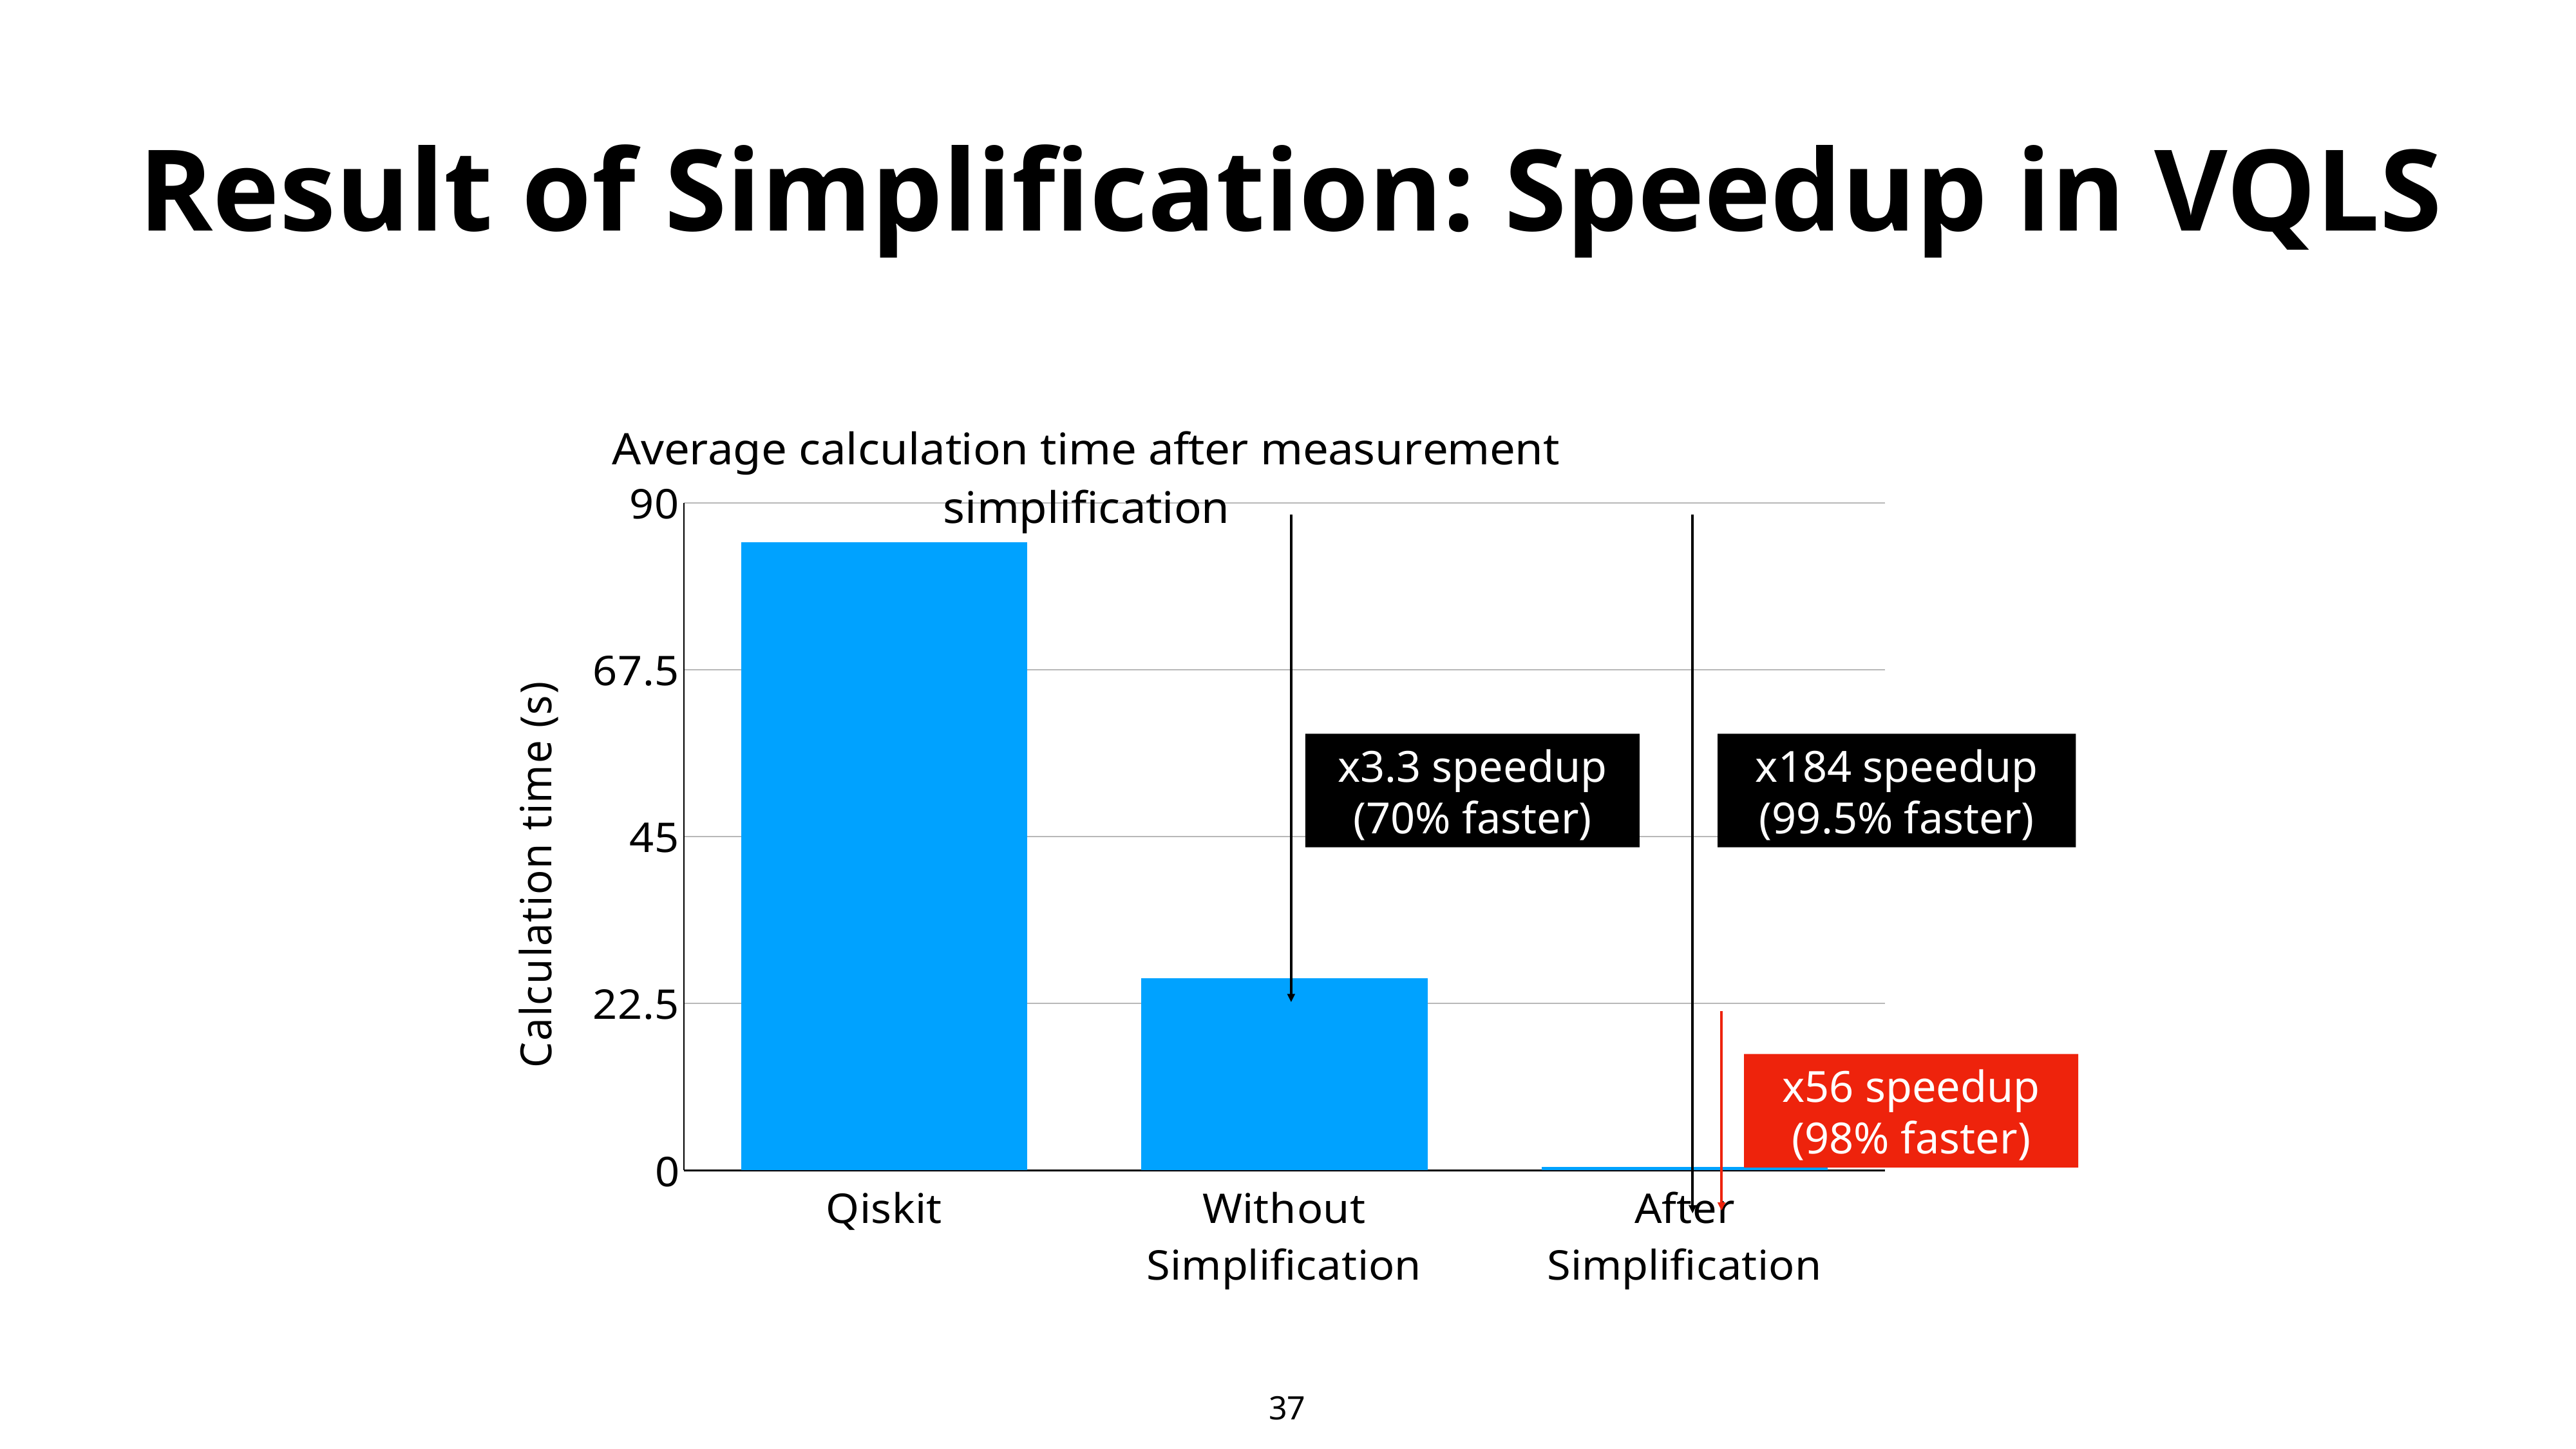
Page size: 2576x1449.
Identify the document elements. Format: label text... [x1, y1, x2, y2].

title Result of Simplification: Speedup in VQLS [57, 37, 2526, 334]
slide_number 37 [1263, 1381, 1312, 1431]
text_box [491, 405, 2079, 1293]
